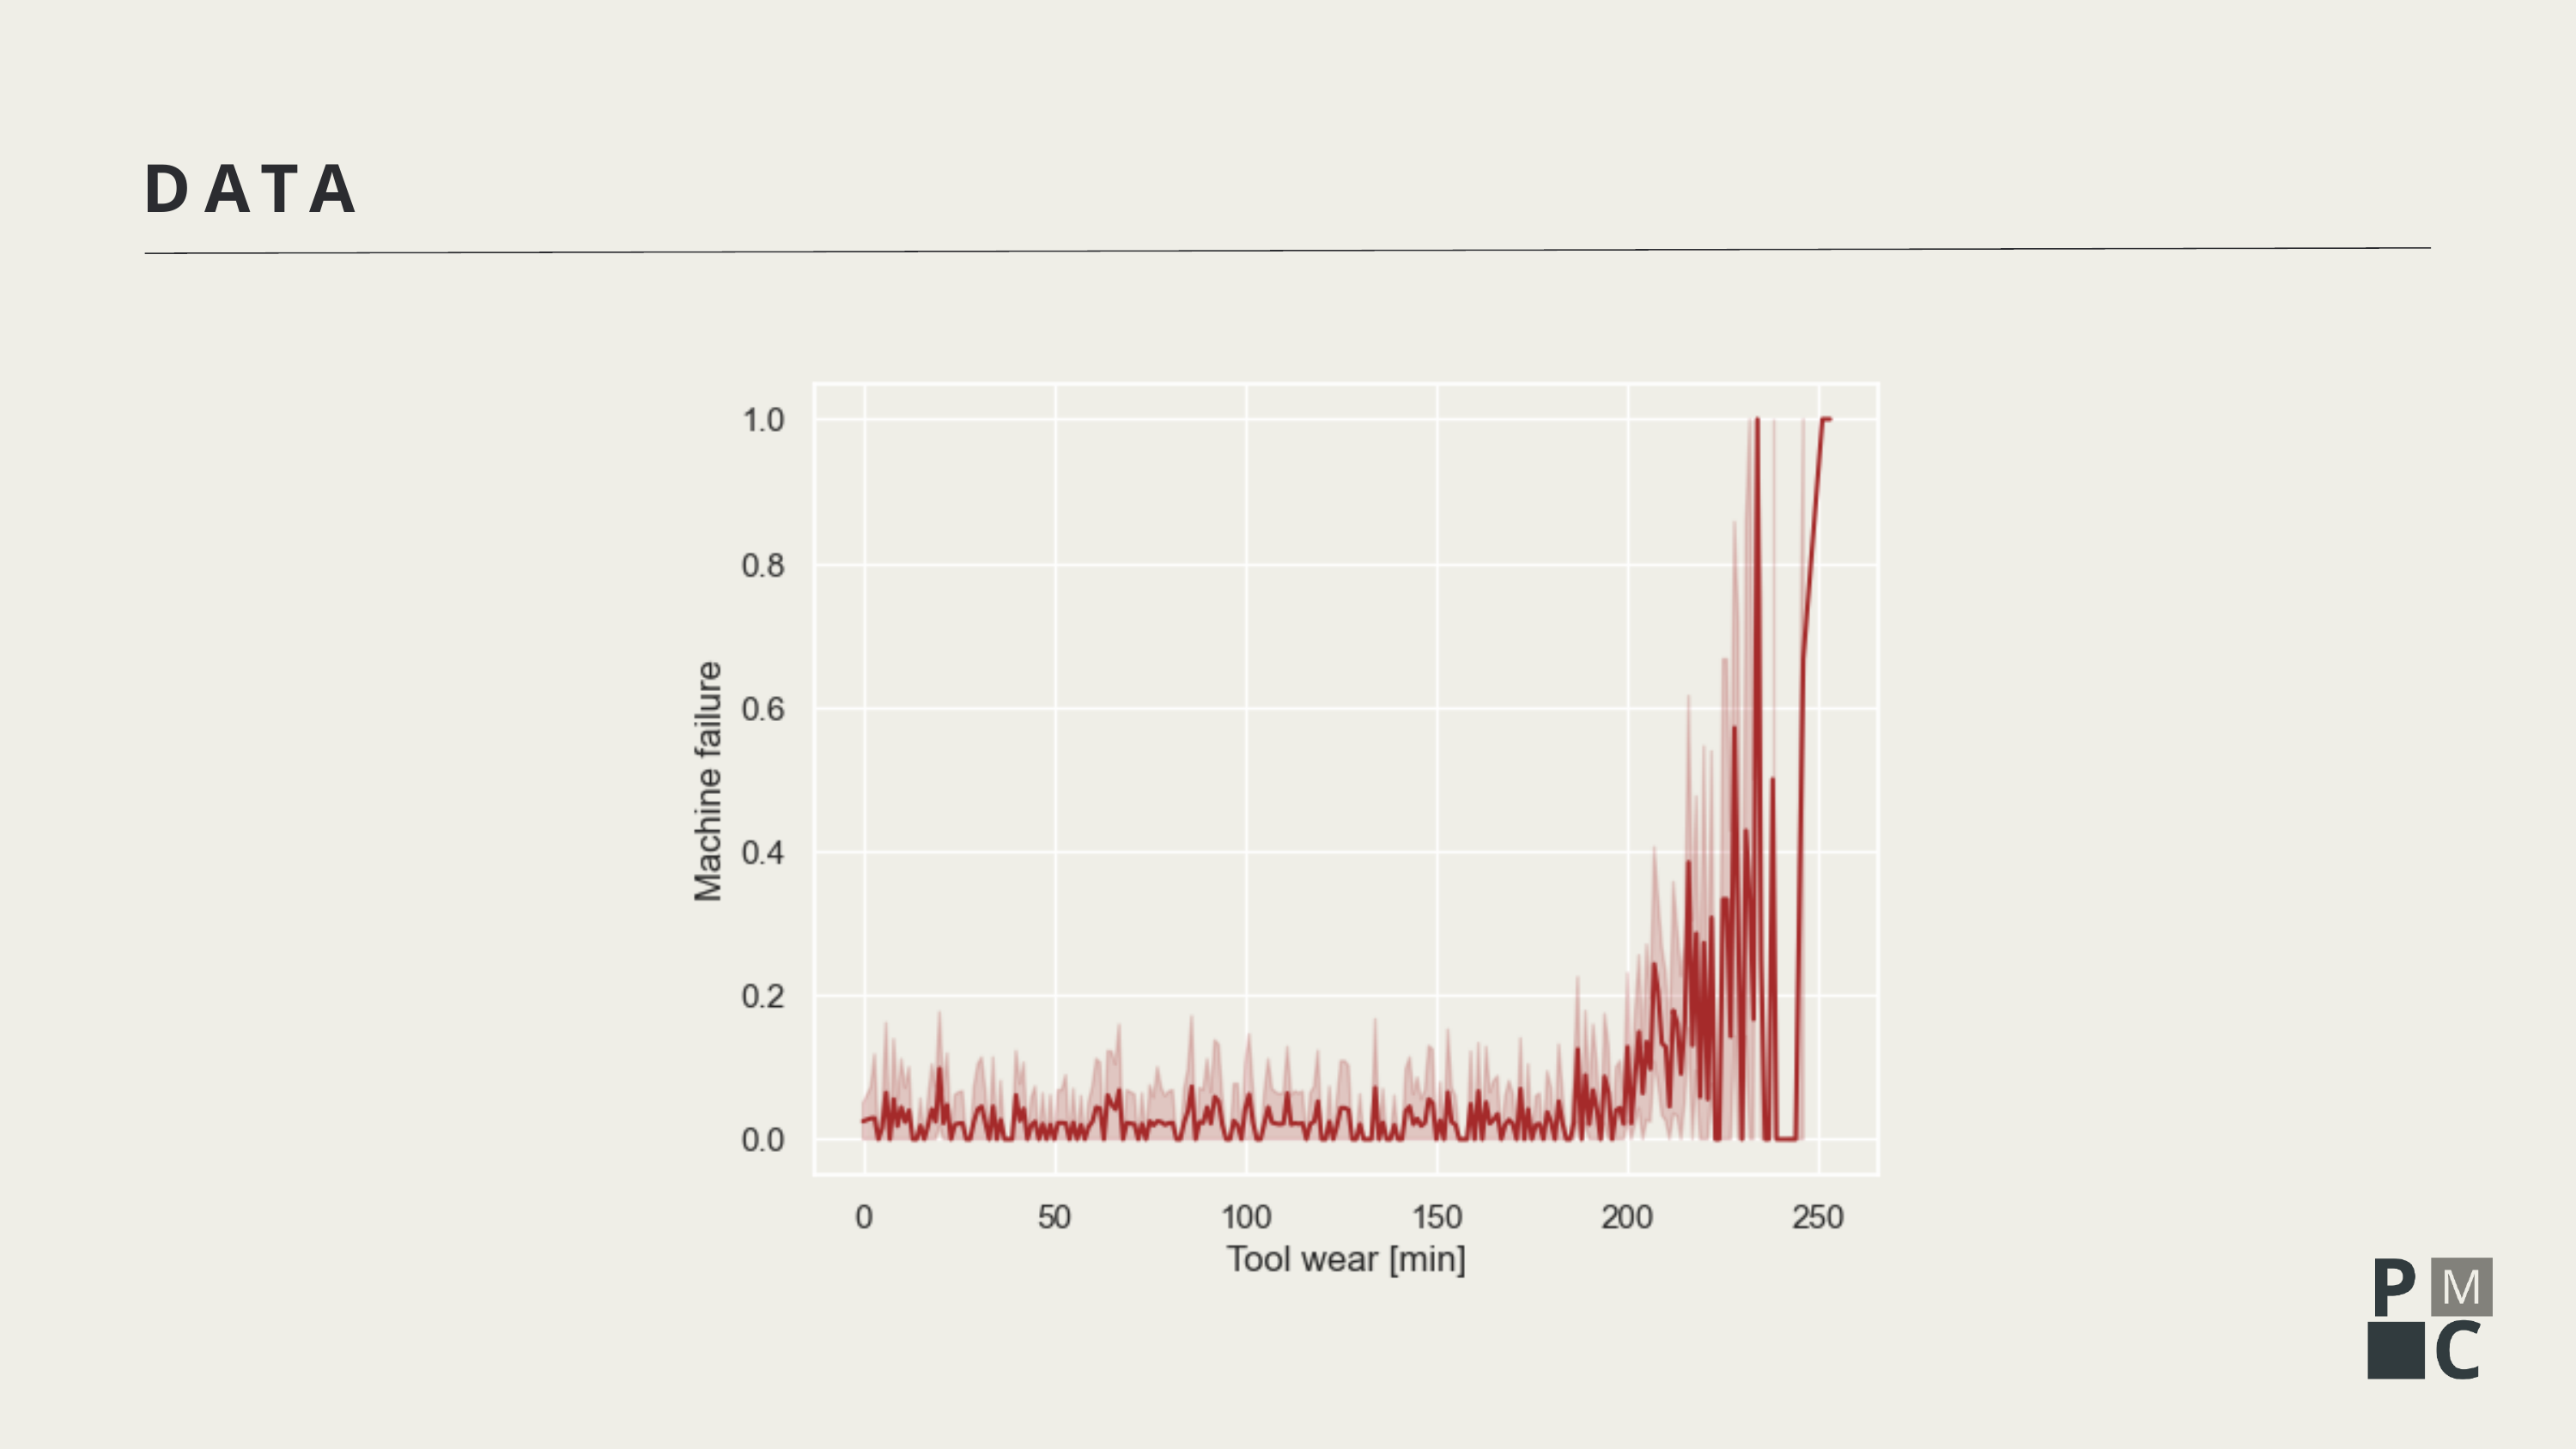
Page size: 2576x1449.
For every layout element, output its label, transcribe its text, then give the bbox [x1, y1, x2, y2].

picture [676, 363, 1900, 1300]
text_box DATA [142, 132, 2428, 226]
picture [2348, 1236, 2508, 1396]
